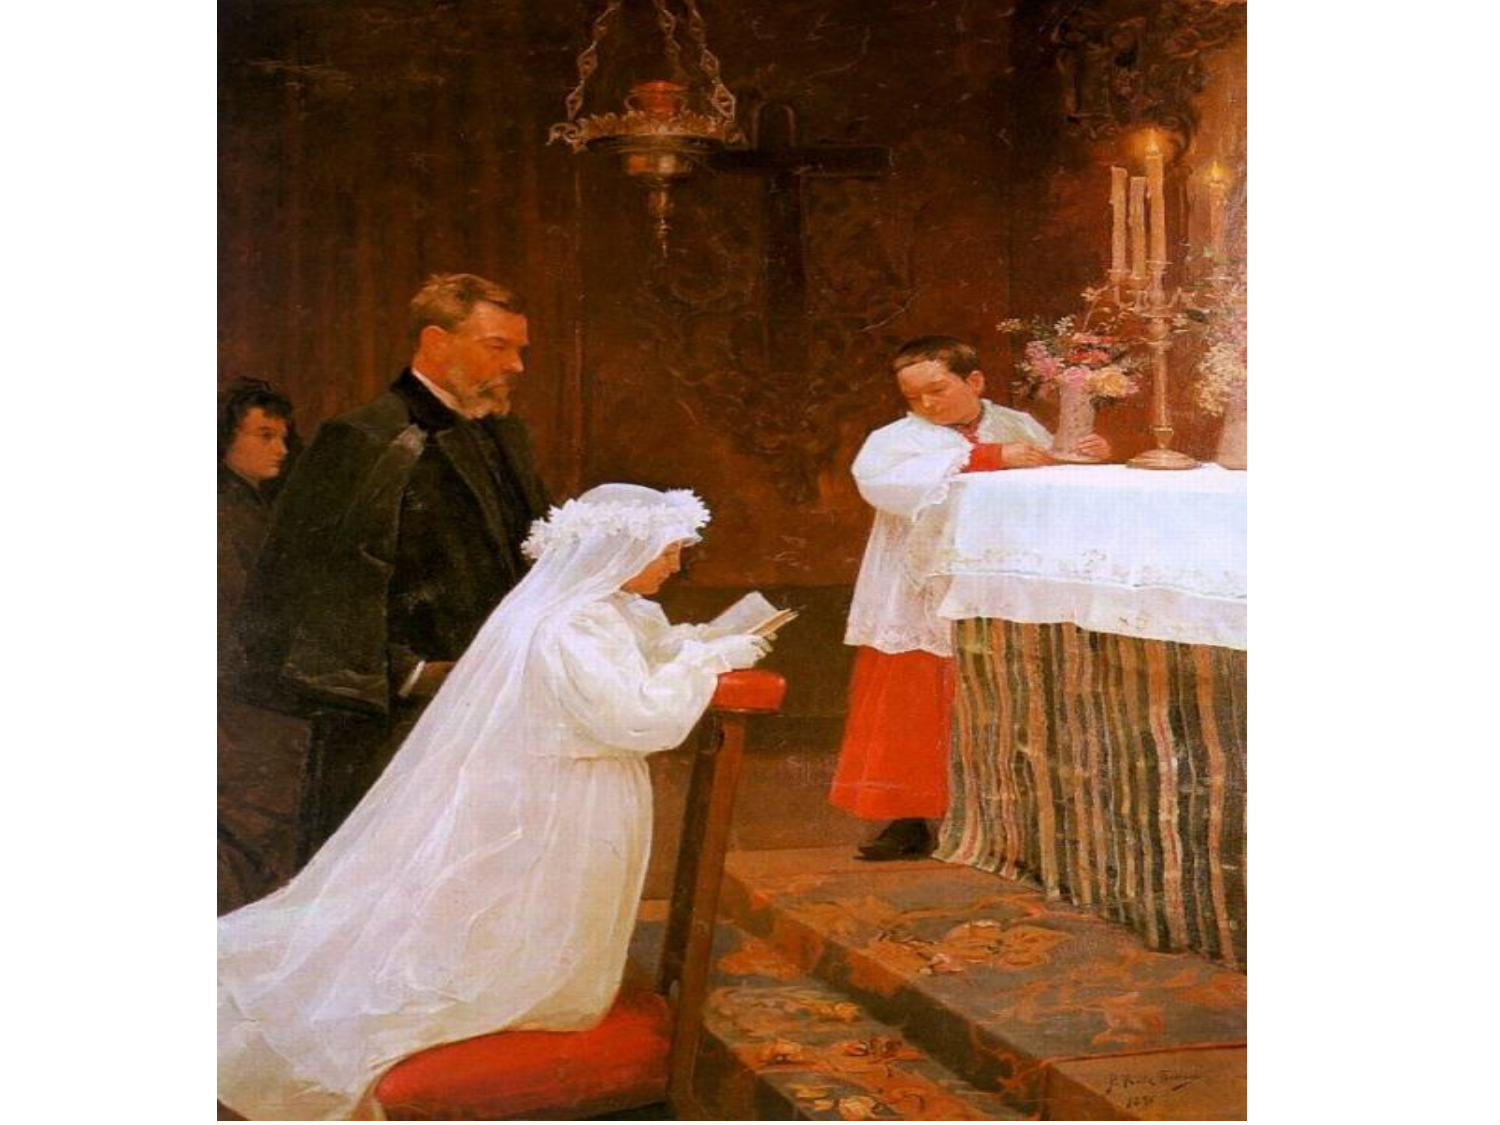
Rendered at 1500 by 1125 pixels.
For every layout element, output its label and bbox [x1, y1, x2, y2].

picture [217, 0, 1247, 1122]
